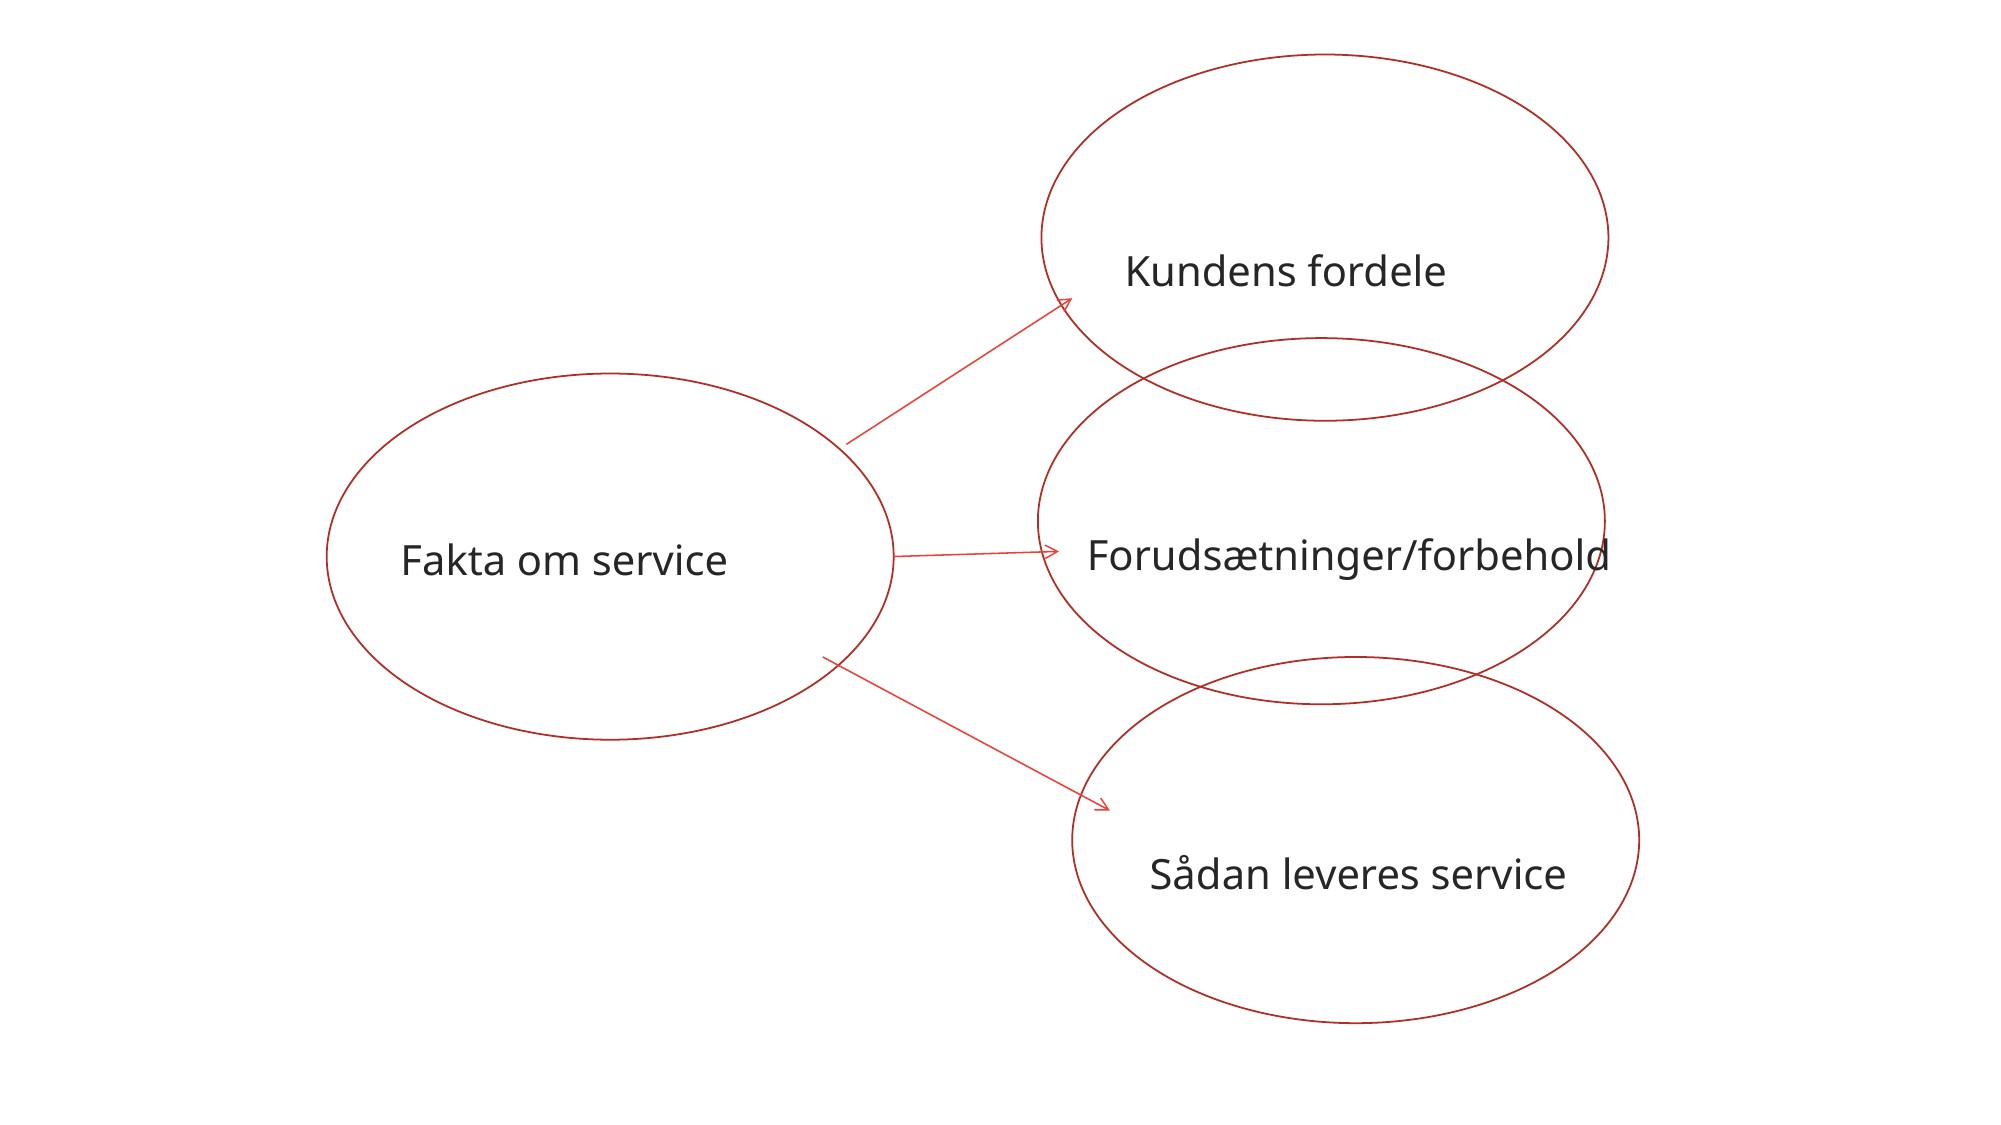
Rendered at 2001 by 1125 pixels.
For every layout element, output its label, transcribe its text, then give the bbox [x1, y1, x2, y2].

text_box Sådan leveres service [1134, 840, 1690, 905]
text_box [1037, 337, 1606, 687]
text_box Fakta om service [385, 526, 941, 592]
text_box [1040, 53, 1610, 380]
text_box [1071, 656, 1641, 1025]
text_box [893, 551, 1060, 557]
text_box [325, 372, 891, 741]
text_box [846, 297, 1073, 445]
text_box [822, 656, 1110, 811]
text_box Forudsætninger/forbehold [1072, 521, 1665, 586]
text_box Kundens fordele [1109, 237, 1665, 303]
